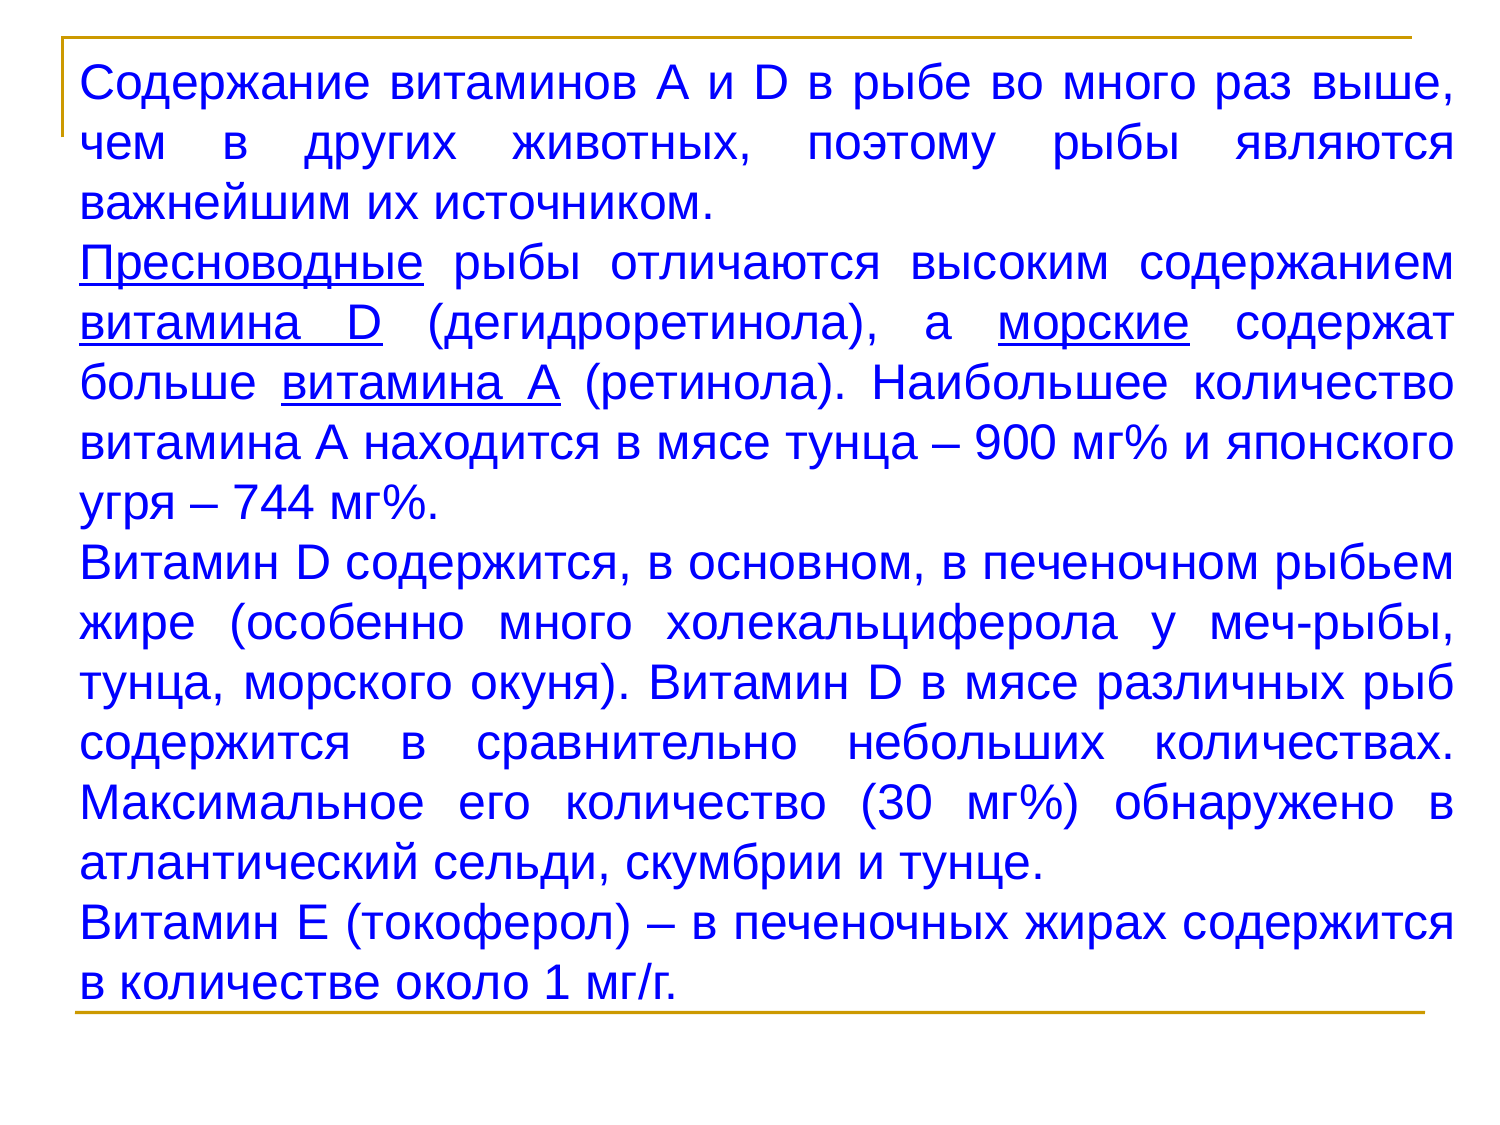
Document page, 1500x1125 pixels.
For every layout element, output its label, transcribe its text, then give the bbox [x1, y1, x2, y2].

text_box Содержание витаминов А и D в рыбе во много раз выше, чем в других животных, поэтому рыбы являются важнейшим их источником. Пресноводные рыбы отличаются высоким содержанием витамина D (дегидроретинола), а морские содержат больше витамина А (ретинола). Наибольшее количество витамина А находится в мясе тунца – 900 мг% и японского угря – 744 мг%. Витамин D содержится, в основном, в печеночном рыбьем жире (особенно много холекальциферола у меч-рыбы, тунца, морского окуня). Витамин D в мясе различных рыб содержится в сравнительно небольших количествах. Максимальное его количество (30 мг%) обнаружено в атлантический сельди, скумбрии и тунце. Витамин Е (токоферол) – в печеночных жирах содержится в количестве около 1 мг/г. [64, 42, 1471, 1018]
